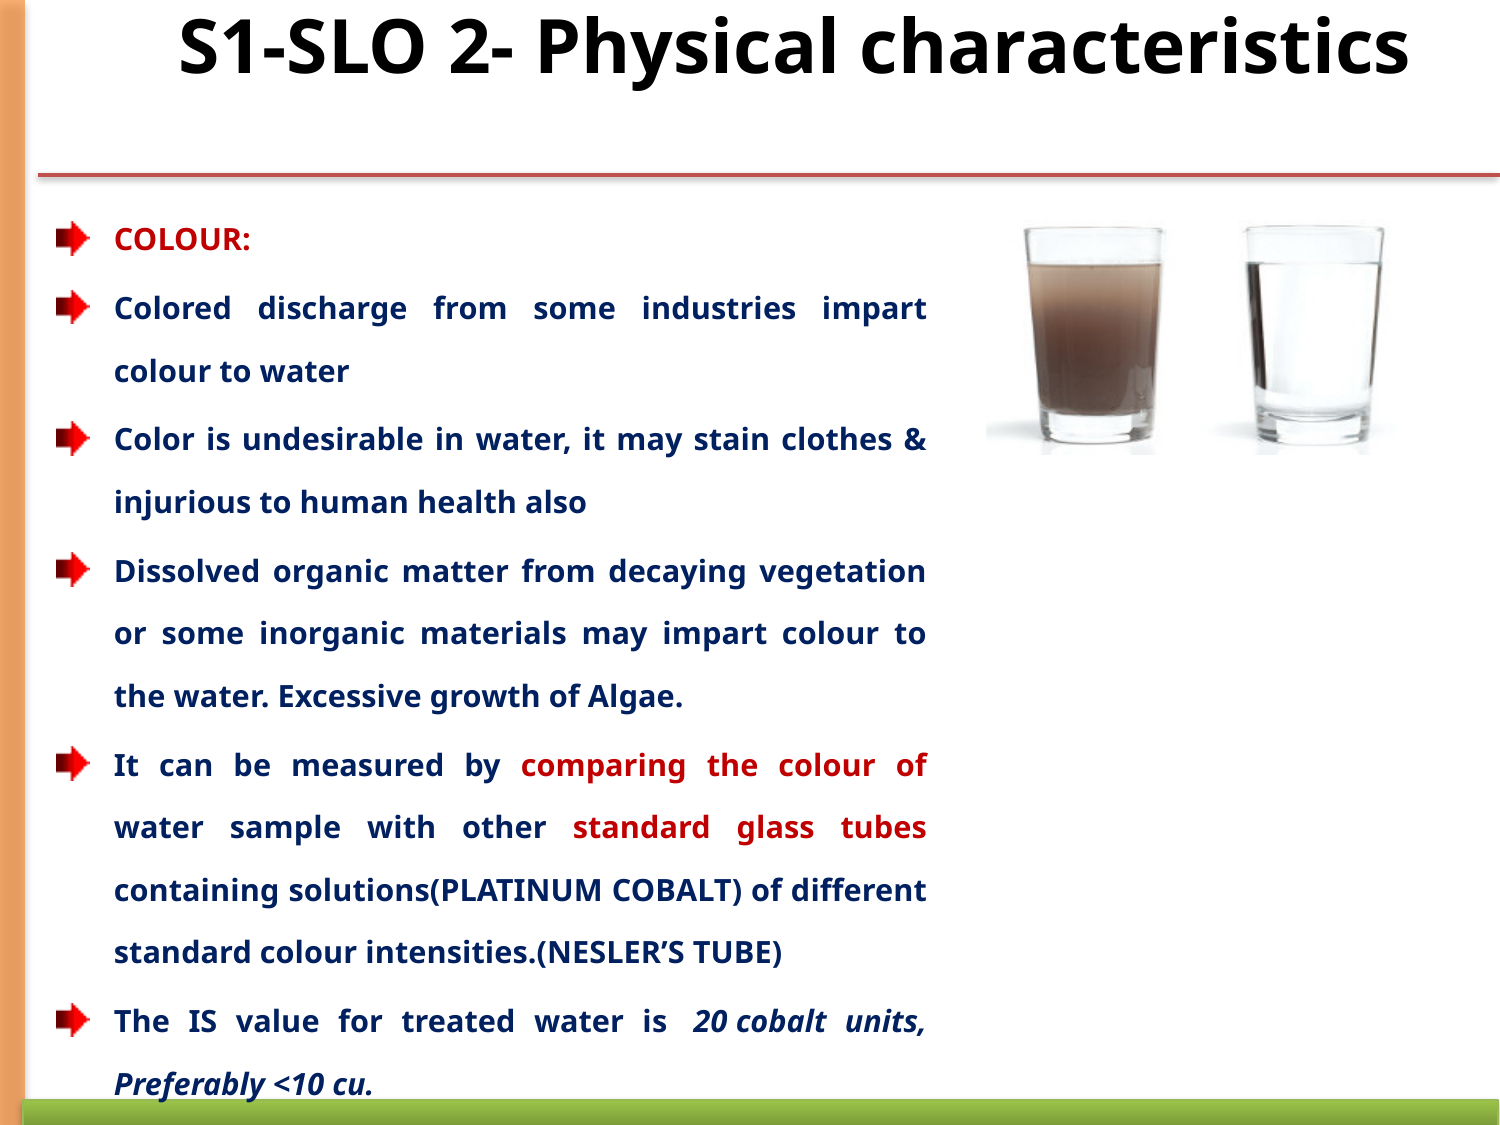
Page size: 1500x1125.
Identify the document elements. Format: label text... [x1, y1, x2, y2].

picture [56, 552, 90, 587]
picture [985, 219, 1397, 455]
picture [56, 221, 90, 256]
picture [56, 421, 90, 456]
text_box S1-SLO 2- Physical characteristics [163, 0, 1459, 97]
list COLOUR: Colored discharge from some industries impart colour to water Color is undesirable in water, it may stain clothes & injurious to human health also Dissolved organic matter from decaying vegetation or some inorganic materials may impart colour to the water. Excessive growth of Algae. It can be measured by comparing the colour of water sample with other standard glass tubes containing solutions(PLATINUM COBALT) of different standard colour intensities.(NESLER’S TUBE) The IS value for treated water is 20 cobalt units, Preferably <10 cu. [41, 194, 942, 1125]
picture [56, 746, 90, 781]
picture [56, 1003, 90, 1037]
picture [56, 290, 90, 324]
